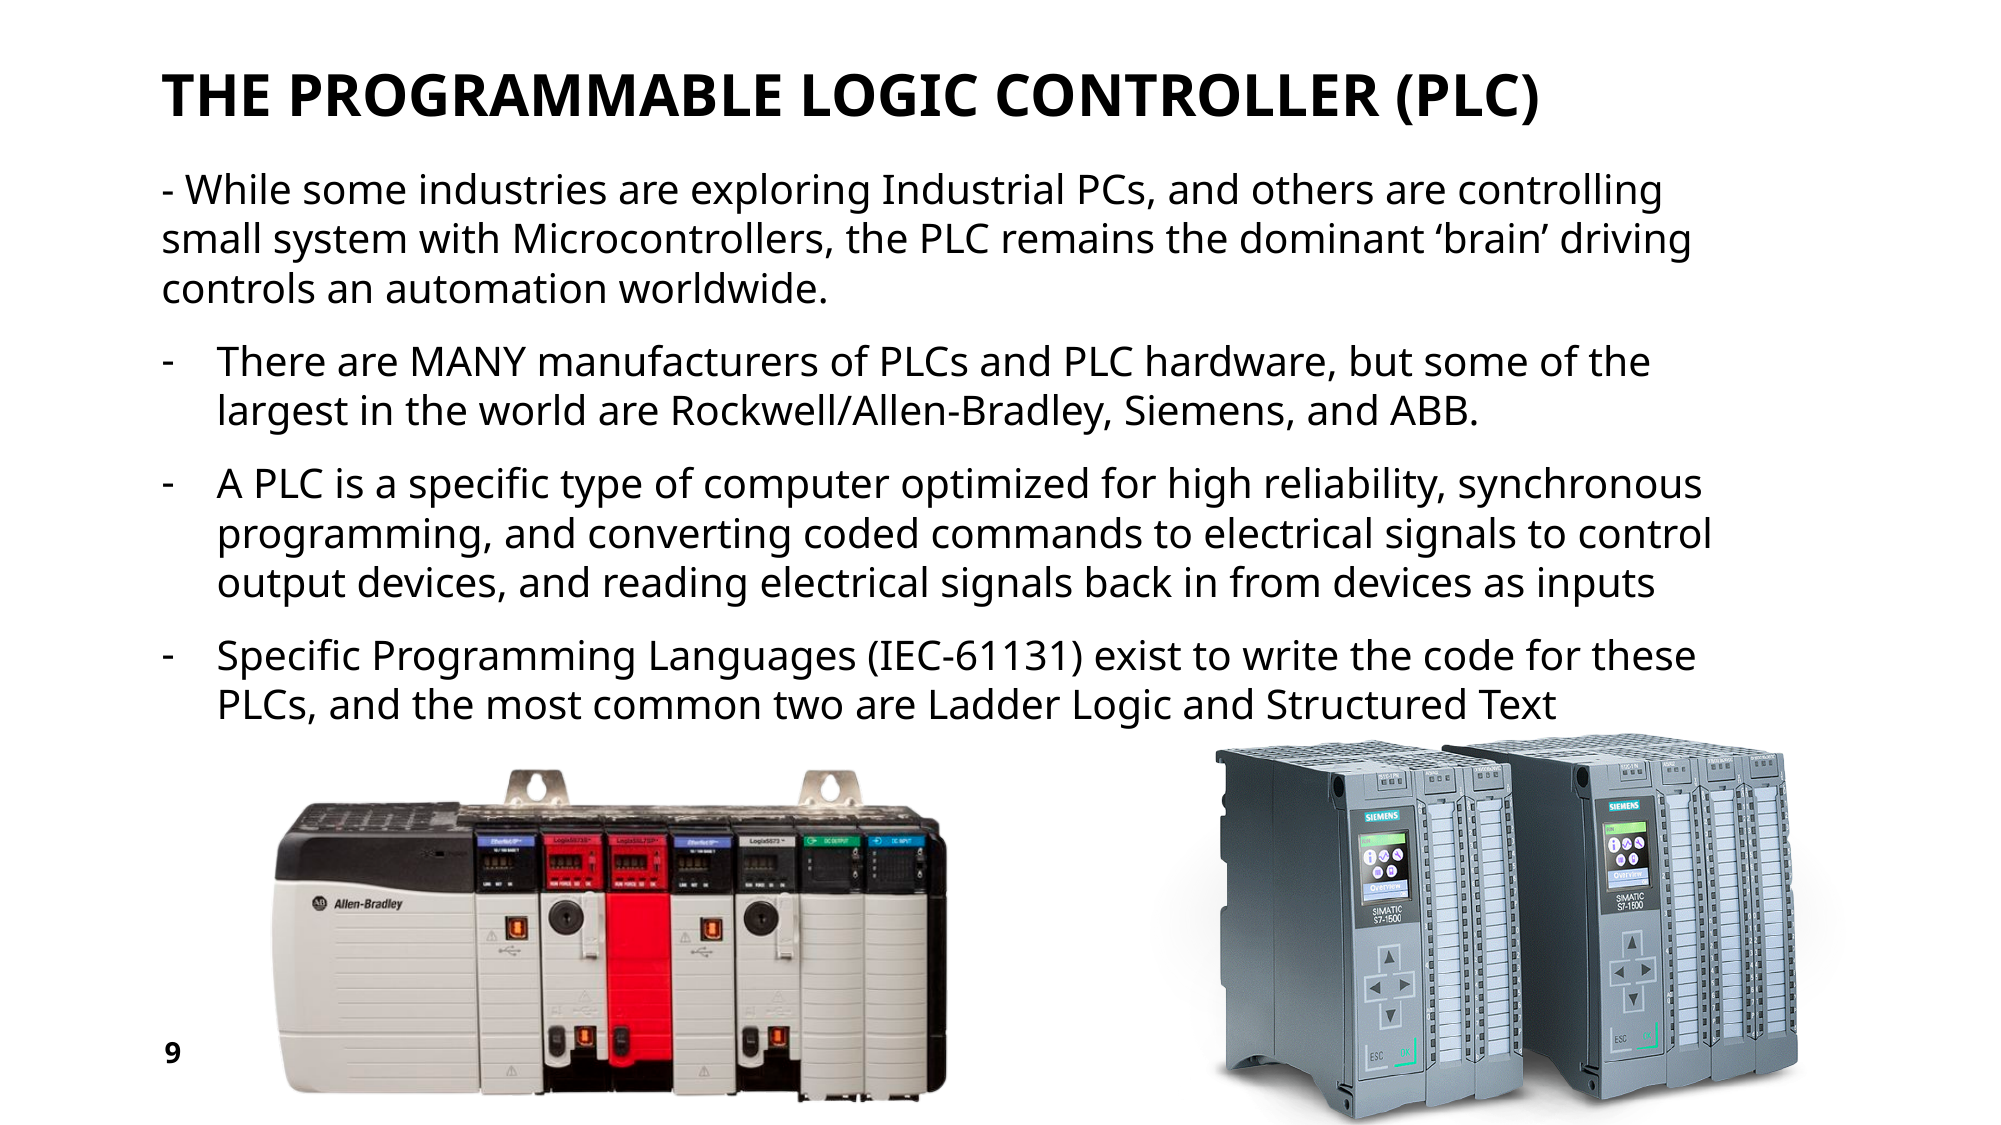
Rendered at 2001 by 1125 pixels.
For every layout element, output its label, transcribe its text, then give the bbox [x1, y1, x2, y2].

picture [260, 754, 967, 1125]
list - While some industries are exploring Industrial PCs, and others are controlling small system with Microcontrollers, the PLC remains the dominant ‘brain’ driving controls an automation worldwide. There are MANY manufacturers of PLCs and PLC hardware, but some of the largest in the world are Rockwell/Allen-Bradley, Siemens, and ABB. A PLC is a specific type of computer optimized for high reliability, synchronous programming, and converting coded commands to electrical signals to control output devices, and reading electrical signals back in from devices as inputs Specific Programming Languages (IEC-61131) exist to write the code for these PLCs, and the most common two are Ladder Logic and Structured Text [146, 156, 1752, 855]
title THE PROGRAMMABLE LOGIC CONTROLLER (PLC) [146, 23, 1854, 137]
slide_number 9 [149, 1024, 260, 1085]
picture [1129, 620, 1870, 1125]
